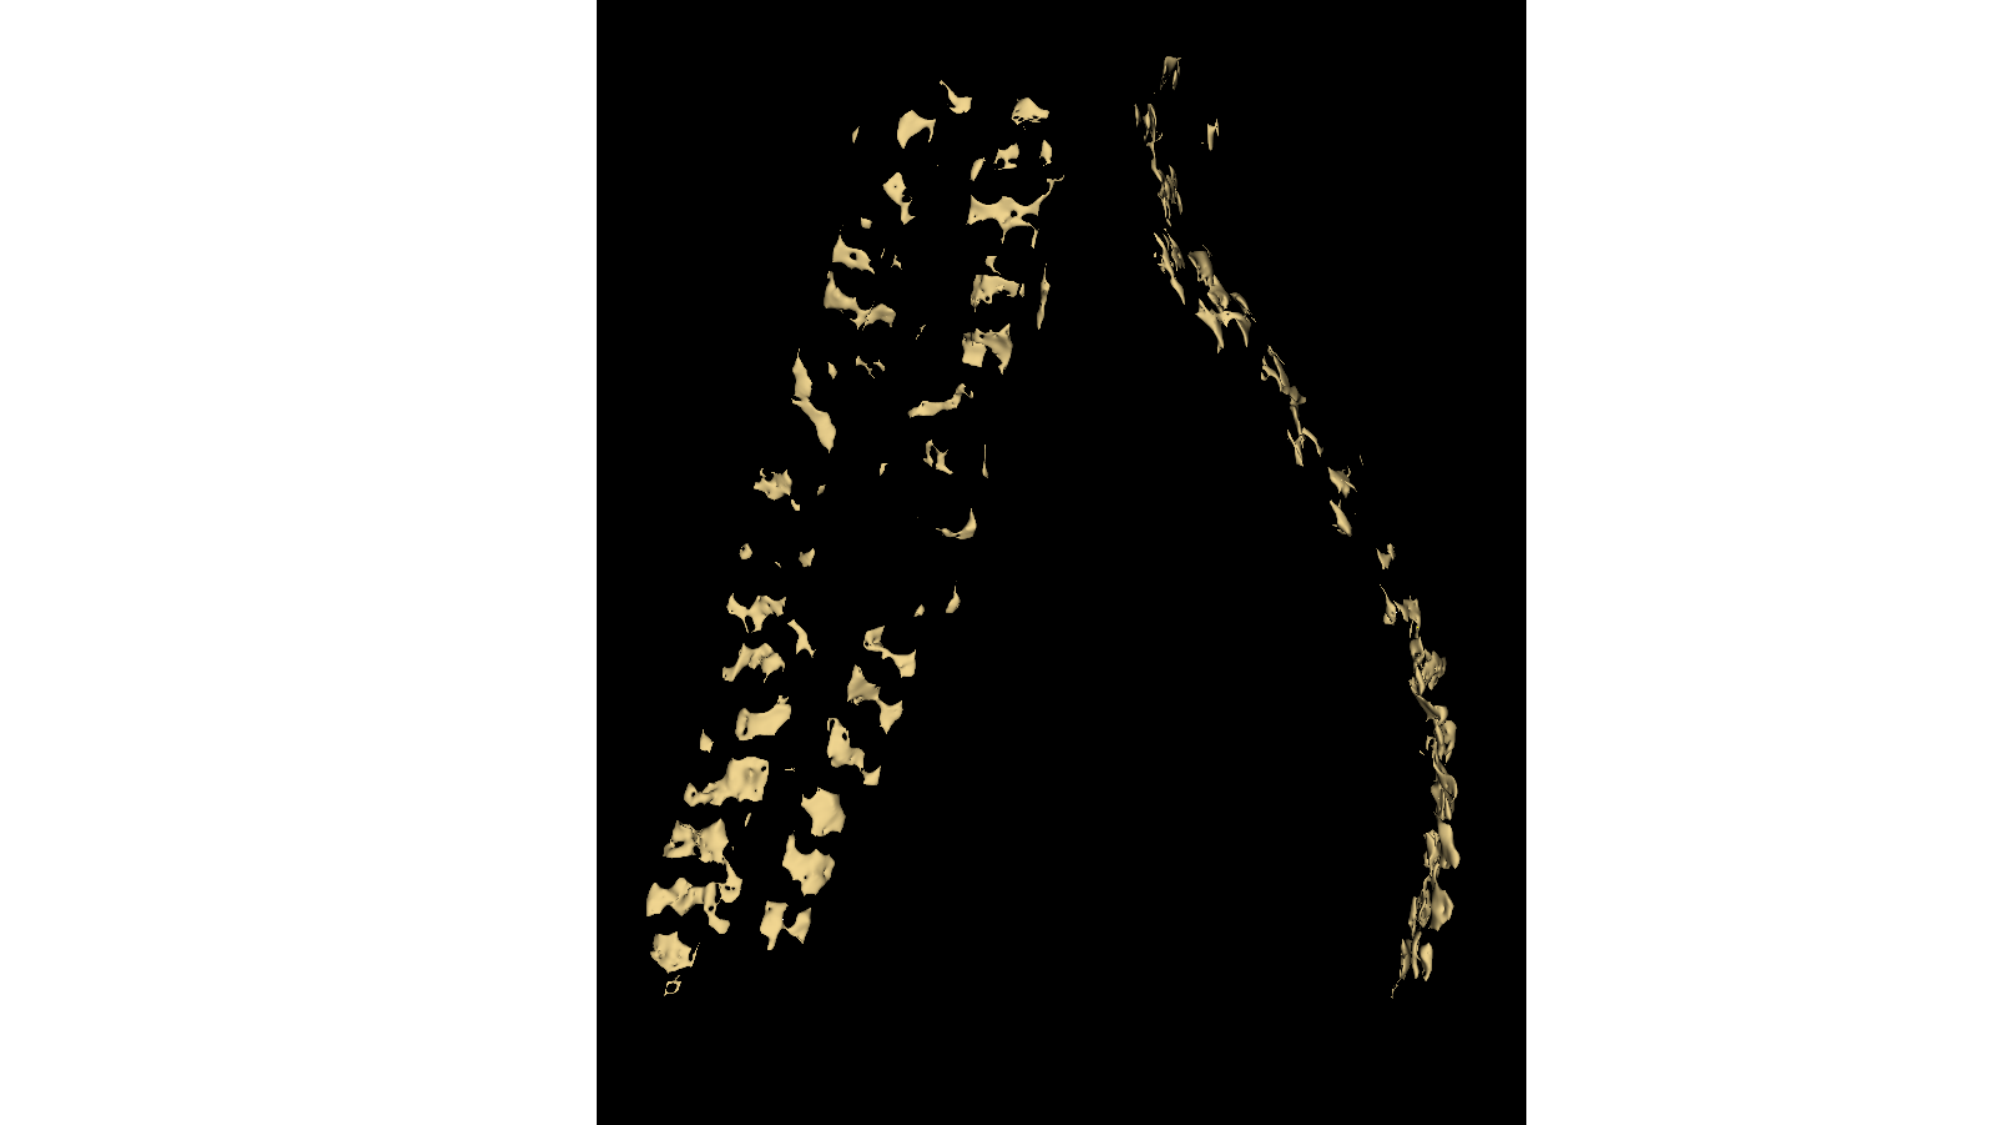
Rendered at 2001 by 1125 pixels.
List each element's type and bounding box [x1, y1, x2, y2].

text_box [596, 0, 1527, 1125]
